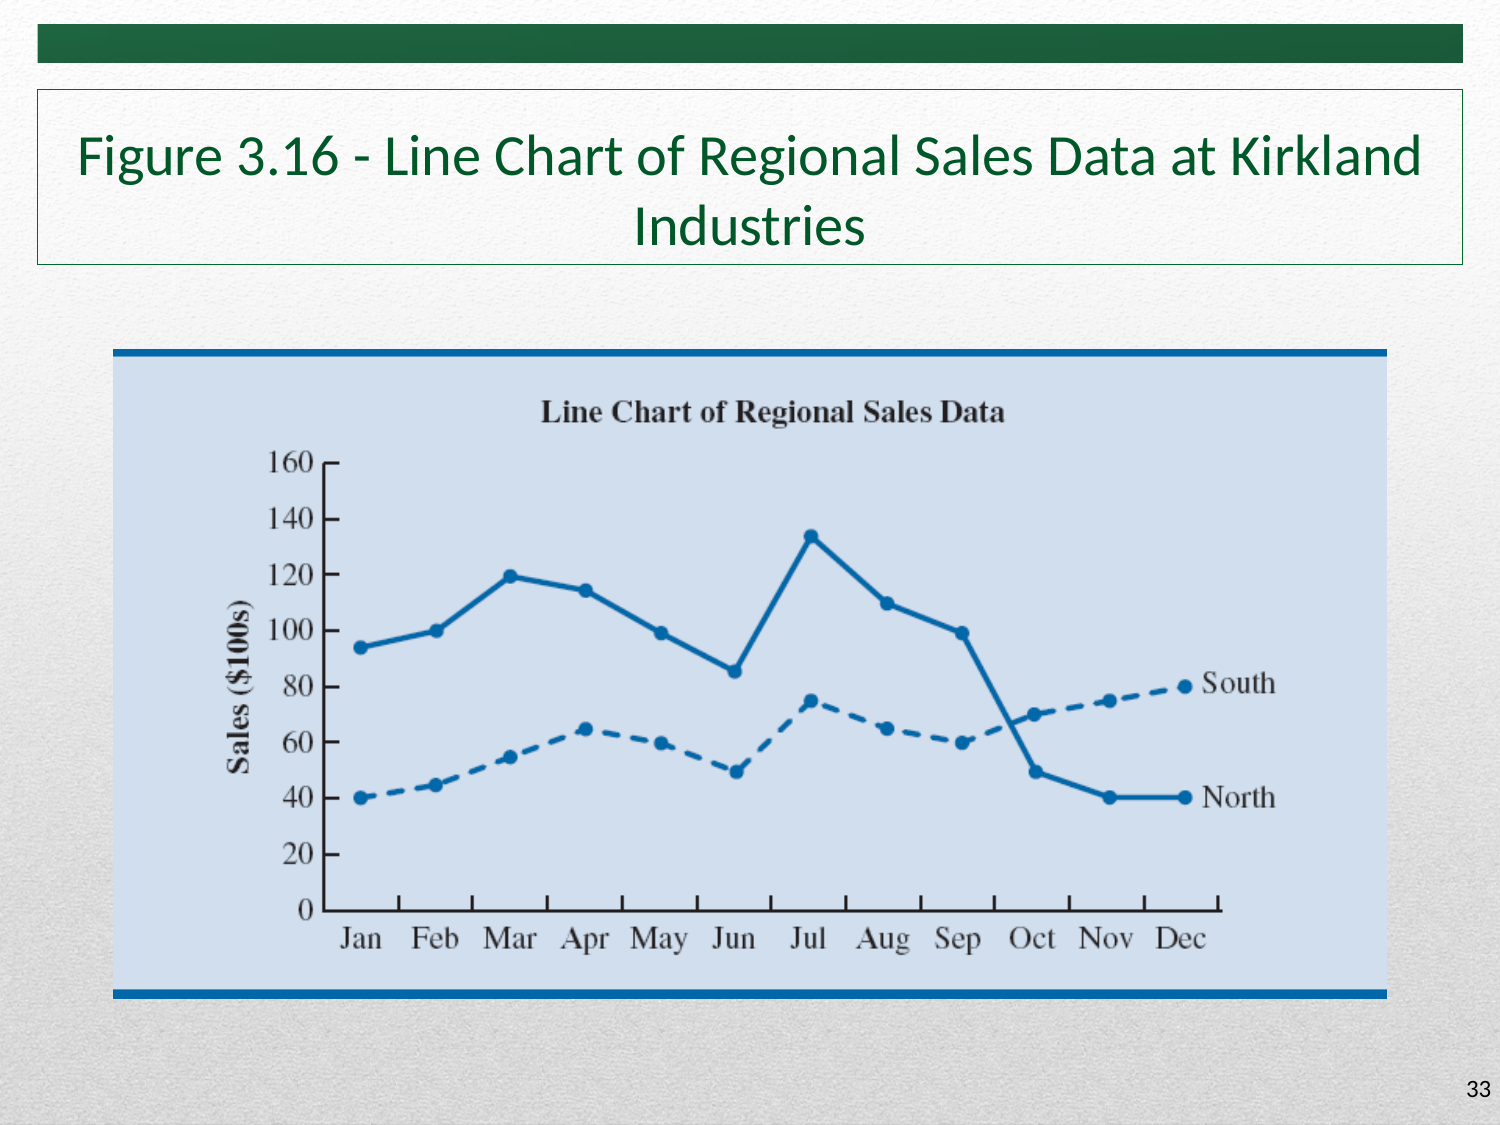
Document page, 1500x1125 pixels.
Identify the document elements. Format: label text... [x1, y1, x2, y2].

slide_number 33 [1381, 1065, 1500, 1125]
picture [112, 349, 1388, 1000]
title Figure 3.16 - Line Chart of Regional Sales Data at Kirkland Industries [37, 89, 1463, 265]
picture [37, 24, 1463, 63]
